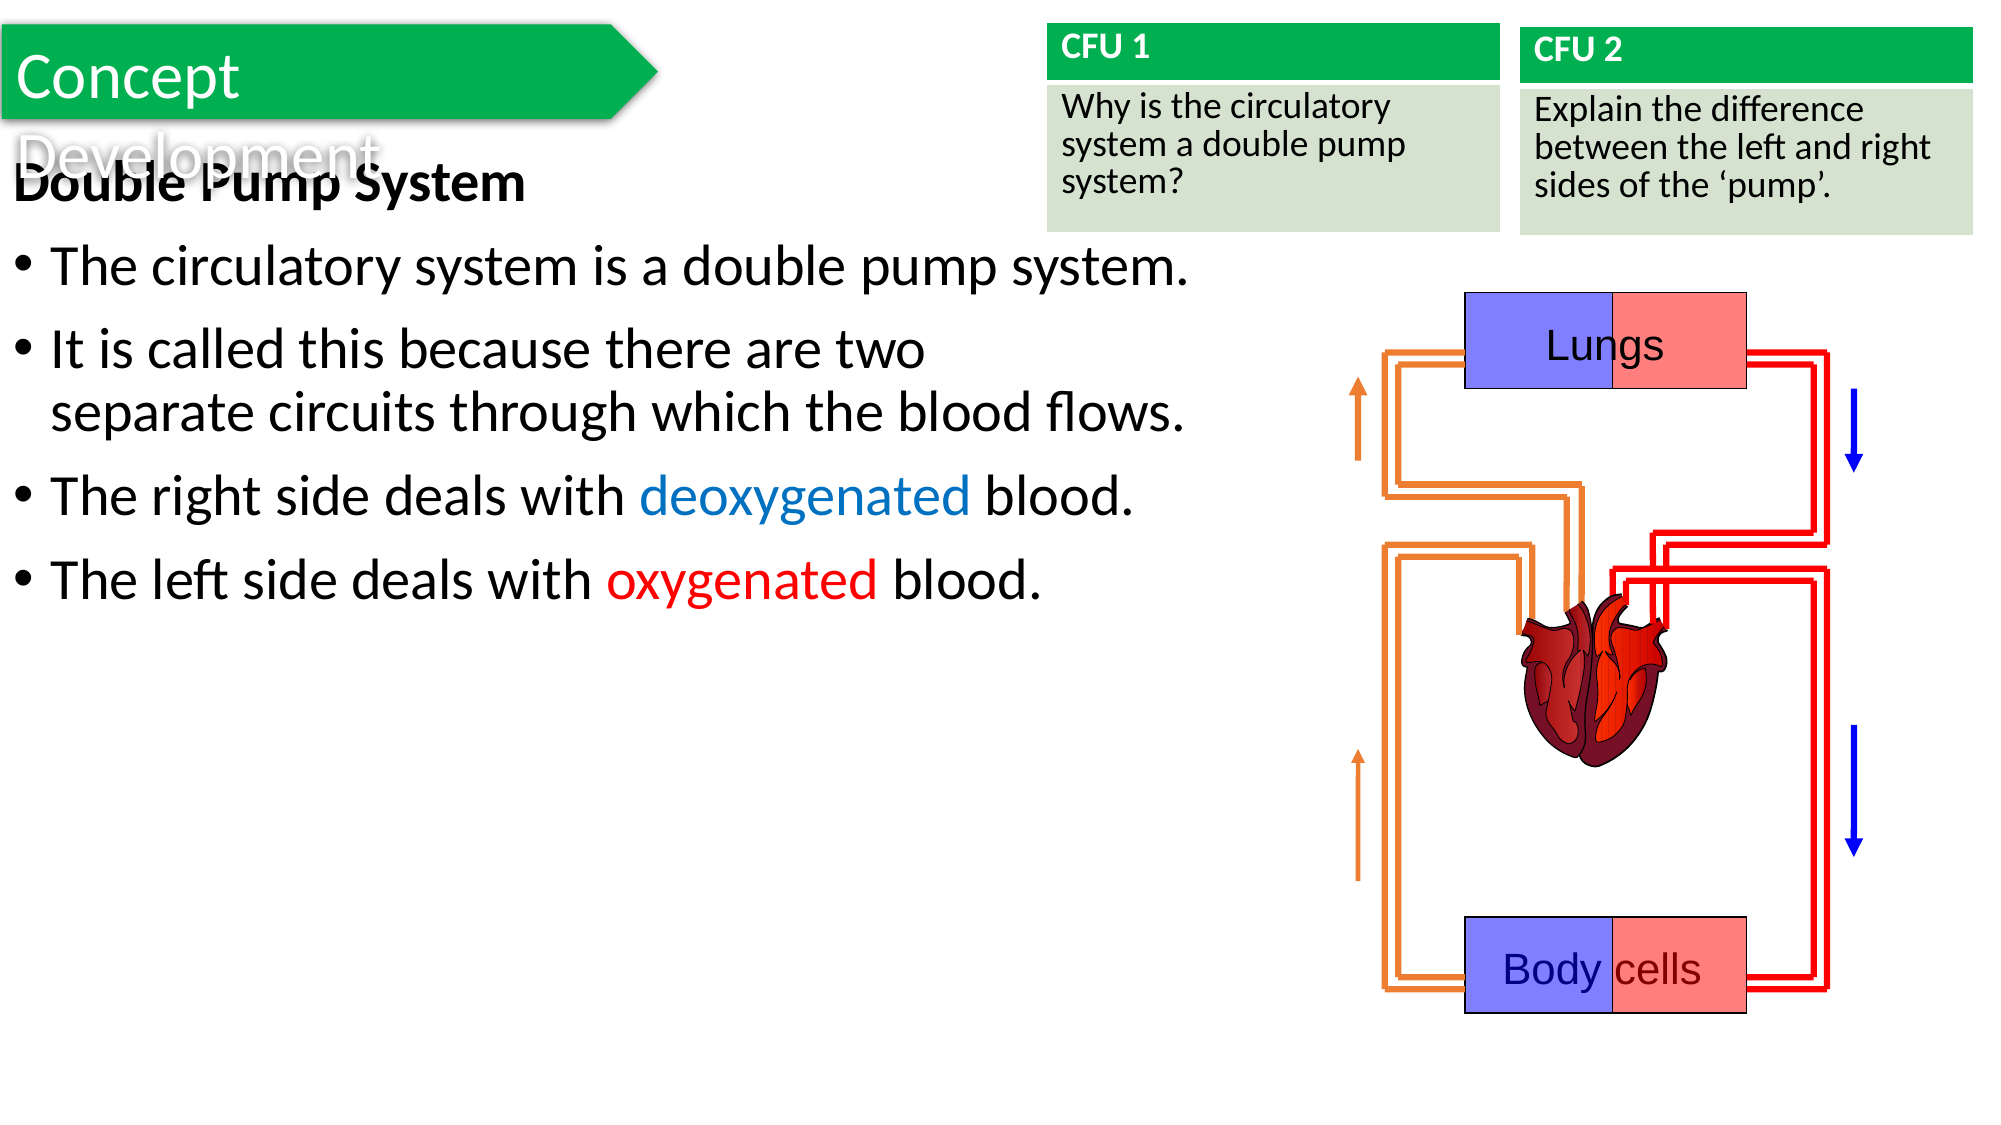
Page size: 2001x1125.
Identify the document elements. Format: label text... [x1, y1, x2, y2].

list Double Pump System The circulatory system is a double pump system. It is called this because there are two separate circuits through which the blood flows. The right side deals with deoxygenated blood. The left side deals with oxygenated blood. [0, 143, 1723, 858]
table_cell Why is the circulatory system a double pump system? [1047, 85, 1500, 232]
table_cell Explain the difference between the left and right sides of the ‘pump’. [1520, 89, 1973, 235]
text_box Concept Development [1, 24, 658, 119]
table_header CFU 2 [1520, 27, 1973, 83]
table_header CFU 1 [1047, 23, 1500, 80]
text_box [1357, 292, 1855, 1014]
